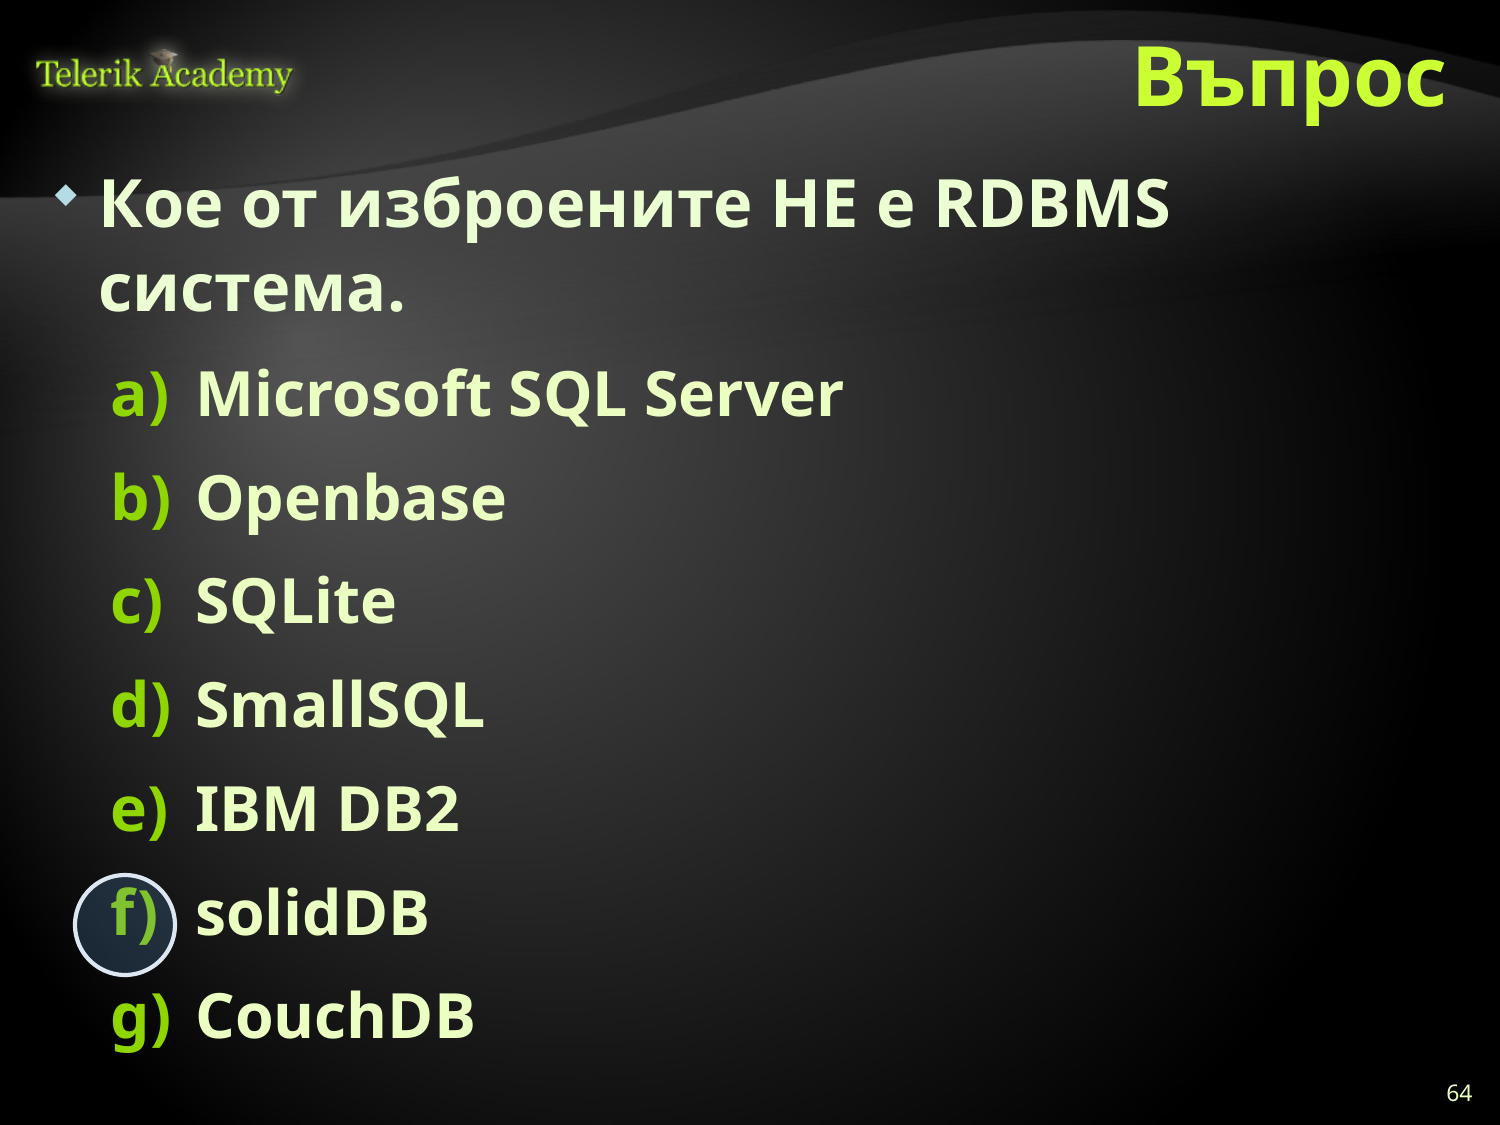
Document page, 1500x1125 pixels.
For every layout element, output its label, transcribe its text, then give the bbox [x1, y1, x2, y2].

title Въпрос [300, 12, 1463, 149]
picture [0, 0, 1500, 1125]
list Кое от изброените НЕ е RDBMS система. Microsoft SQL Server Openbase SQLite SmallSQL IBM DB2 solidDB CouchDB [37, 149, 1463, 1075]
slide_number 64 [1412, 1074, 1488, 1113]
text_box [72, 872, 178, 978]
